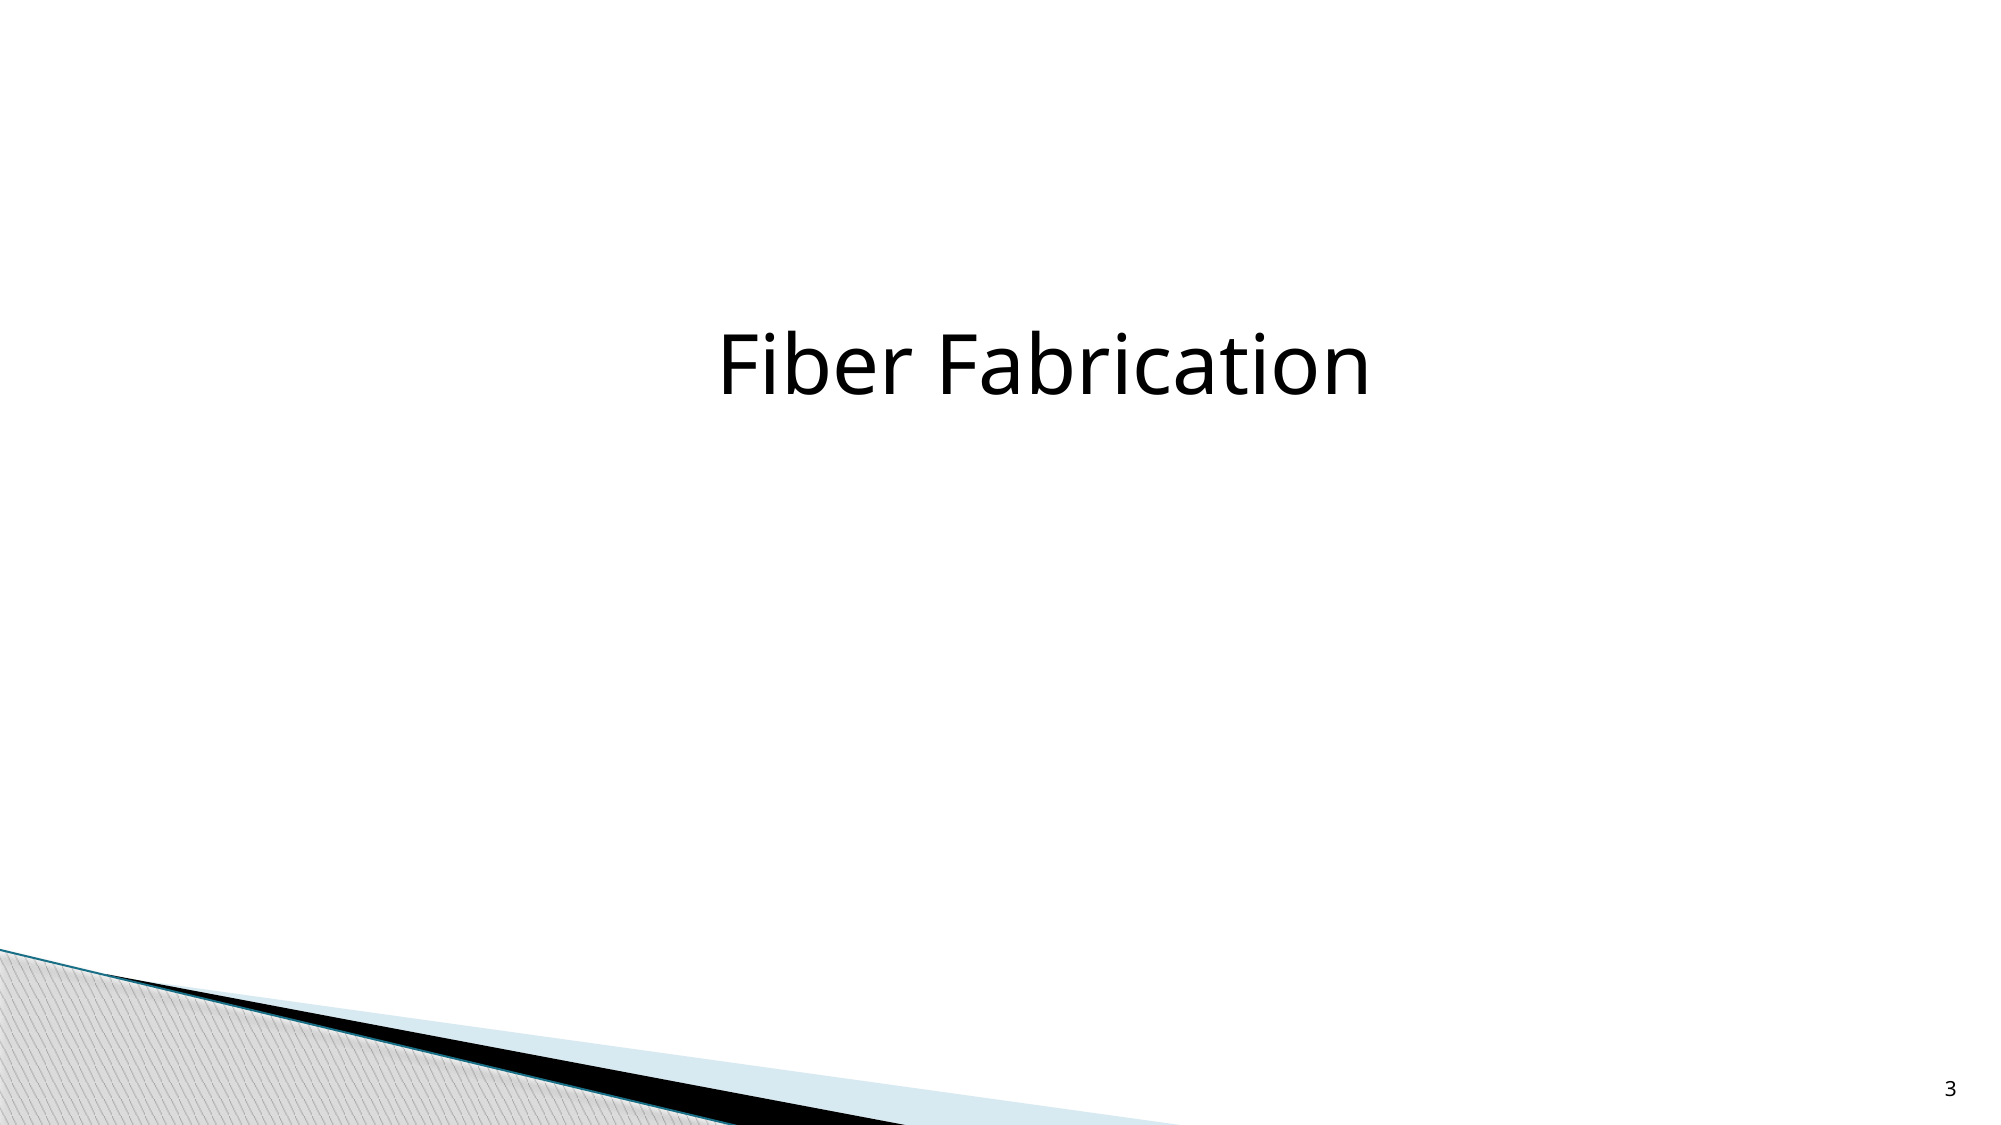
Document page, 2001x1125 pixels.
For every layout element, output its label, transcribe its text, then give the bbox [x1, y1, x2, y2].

text_box Fiber Fabrication [198, 303, 1892, 419]
slide_number 3 [1891, 1051, 1972, 1112]
